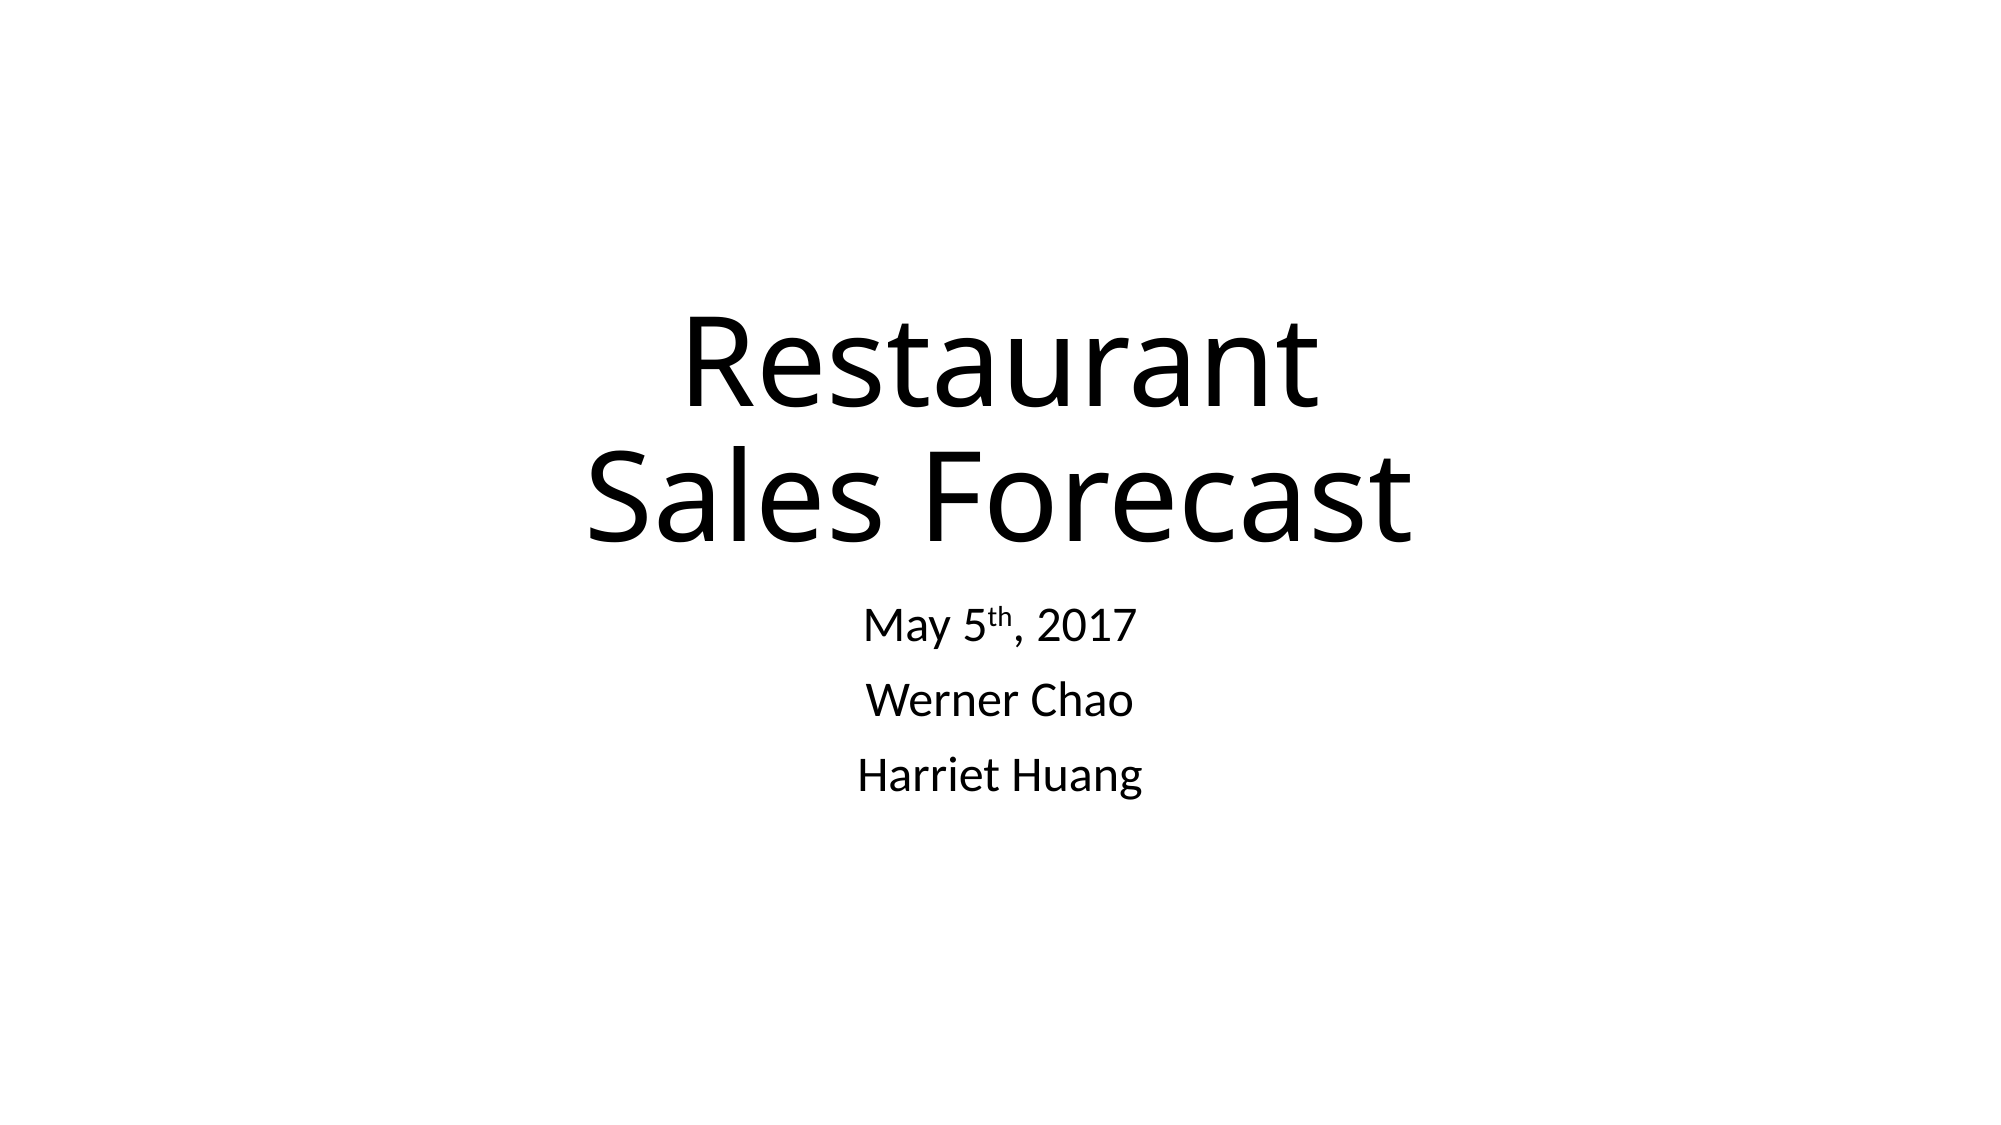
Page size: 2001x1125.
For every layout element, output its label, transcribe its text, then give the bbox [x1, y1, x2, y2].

subtitle May 5th, 2017 Werner Chao Harriet Huang [249, 590, 1750, 863]
title Restaurant Sales Forecast [249, 184, 1750, 576]
